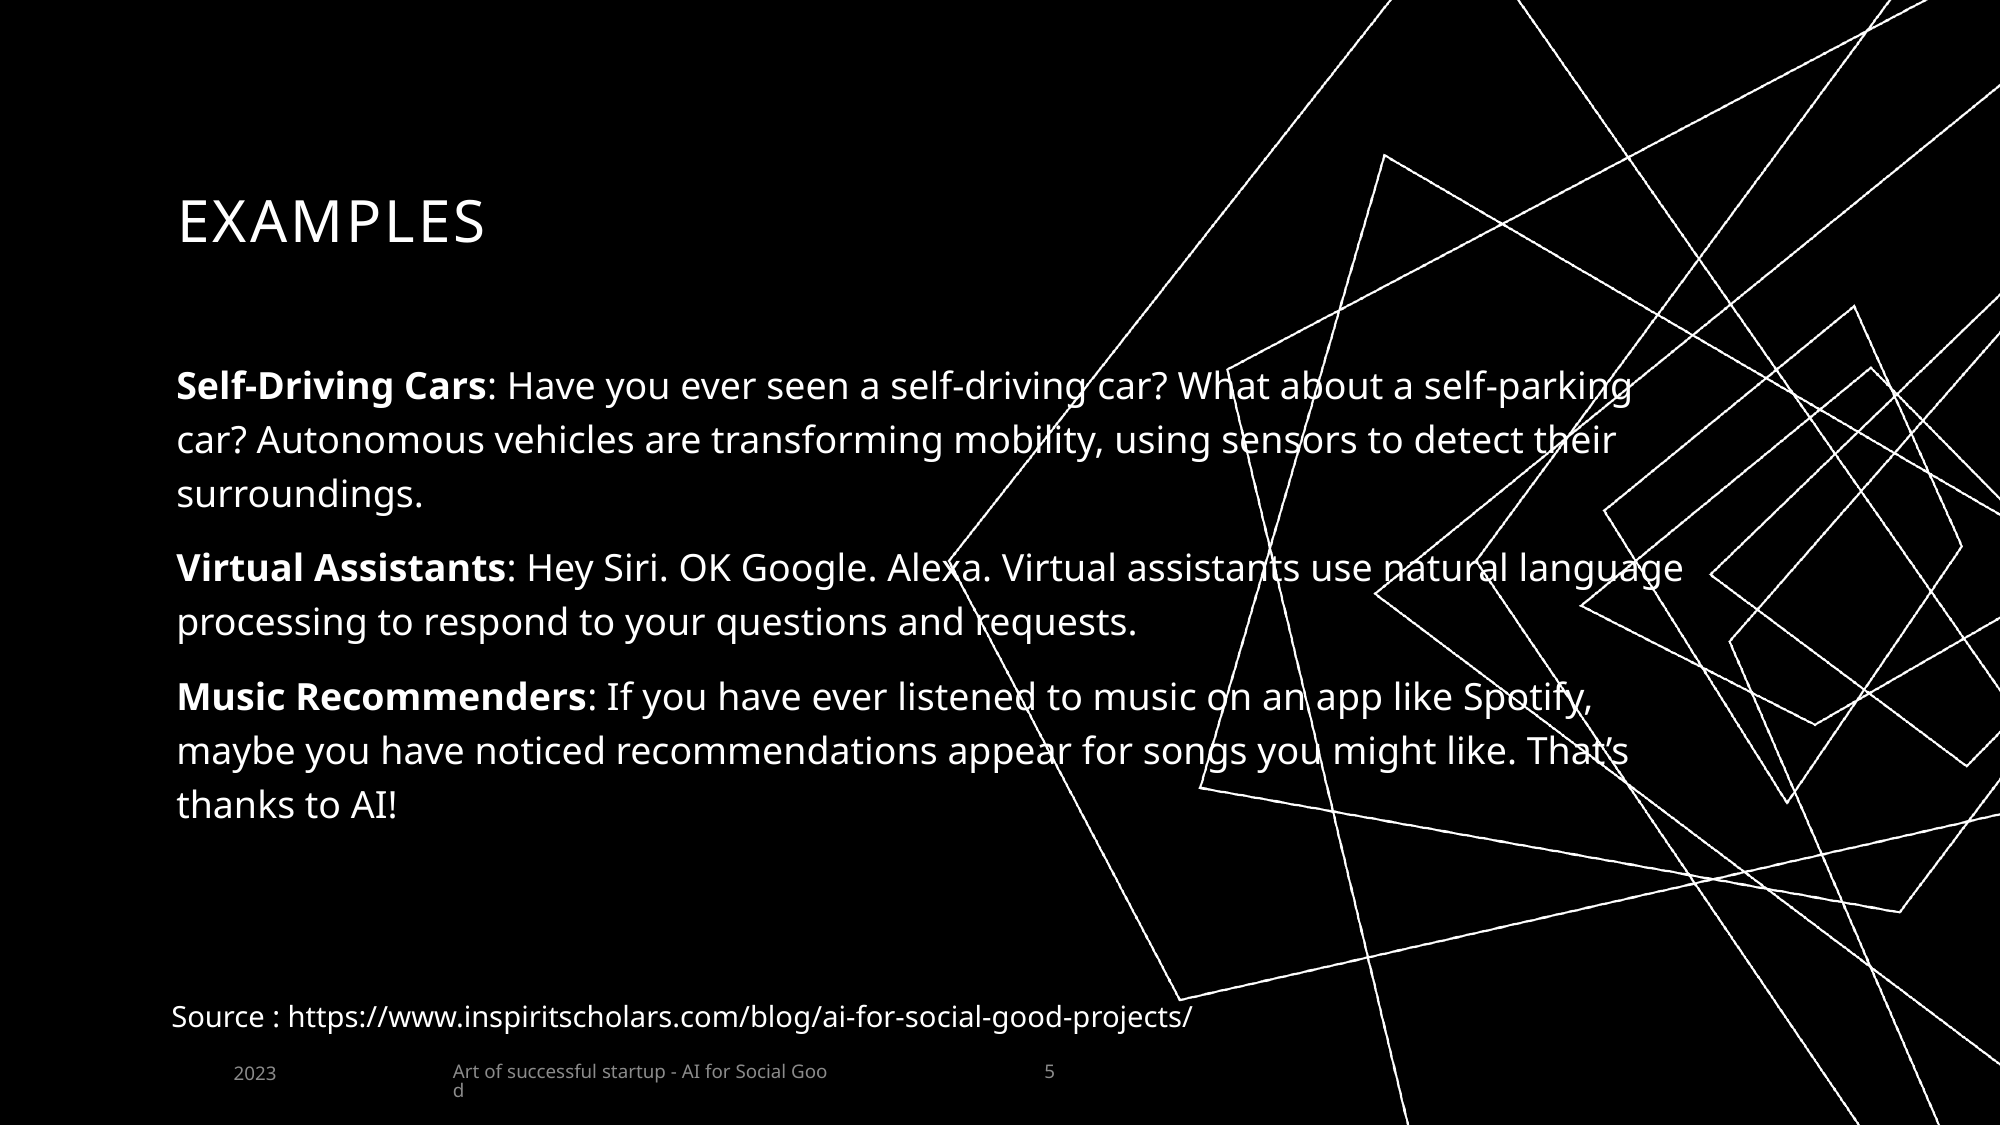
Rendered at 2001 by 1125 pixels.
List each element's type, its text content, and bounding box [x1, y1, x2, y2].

footer Art of successful startup - AI for Social Good [437, 1042, 846, 1103]
slide_number 2023 [218, 1042, 381, 1103]
text_box Source : https://www.inspiritscholars.com/blog/ai-for-social-good-projects/ [156, 991, 1209, 1041]
slide_number 5 [908, 1042, 1071, 1103]
title examples [162, 44, 683, 263]
picture [900, 0, 2000, 1125]
list Self-Driving Cars: Have you ever seen a self-driving car? What about a self-parking car? Autonomous vehicles are transforming mobility, using sensors to detect their surroundings. Virtual Assistants: Hey Siri. OK Google. Alexa. Virtual assistants use natural language processing to respond to your questions and requests. Music Recommenders: If you have ever listened to music on an app like Spotify, maybe you have noticed recommendations appear for songs you might like. That’s thanks to AI! [161, 345, 1708, 1043]
